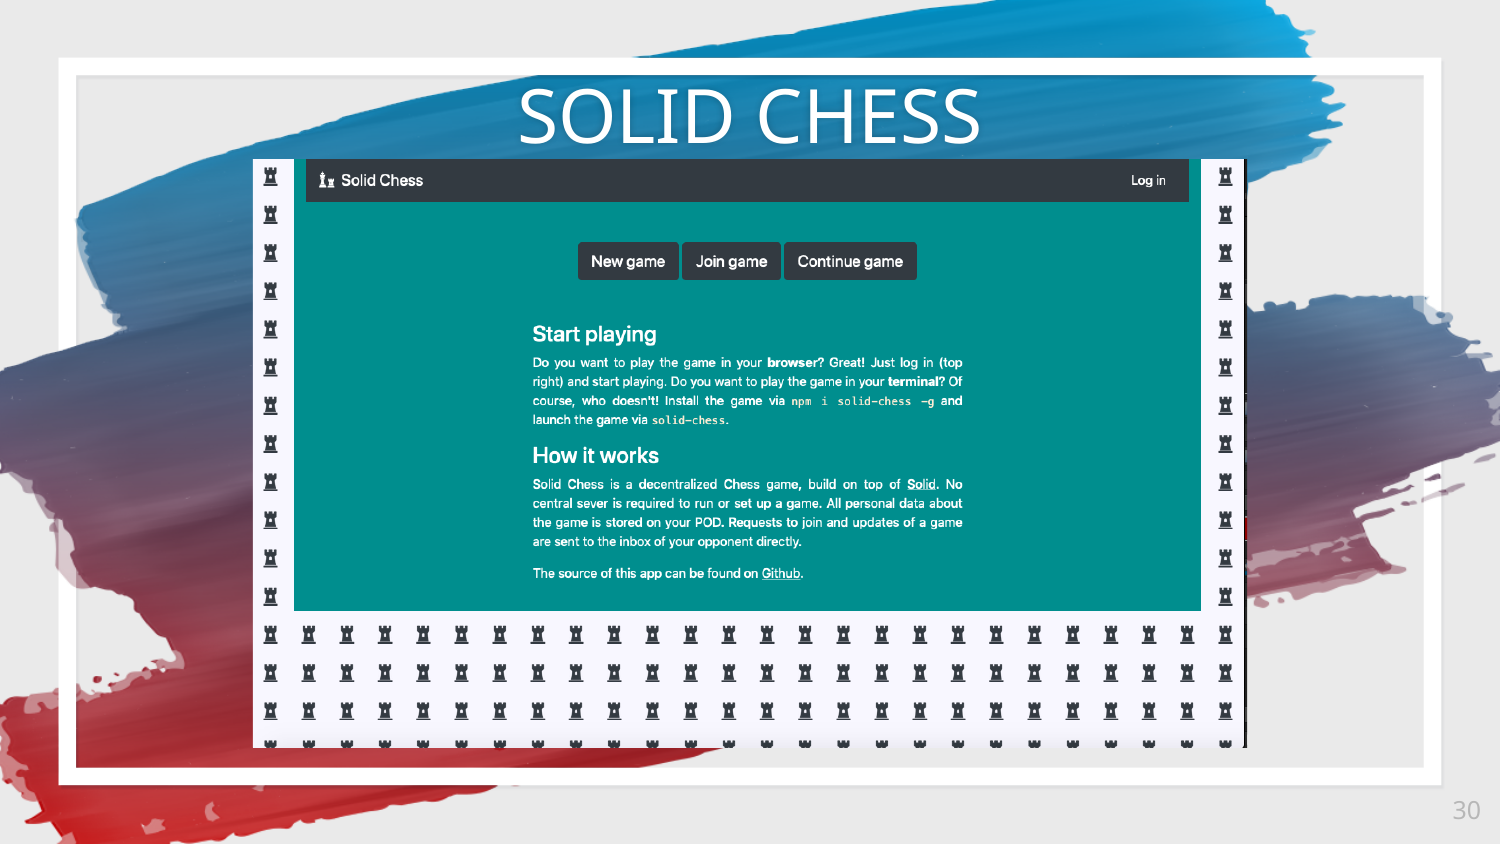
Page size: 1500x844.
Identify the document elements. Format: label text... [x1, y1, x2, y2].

text_box SOLID CHESS [377, 66, 1123, 158]
slide_number 30 [1391, 779, 1482, 844]
picture [0, 0, 1500, 844]
